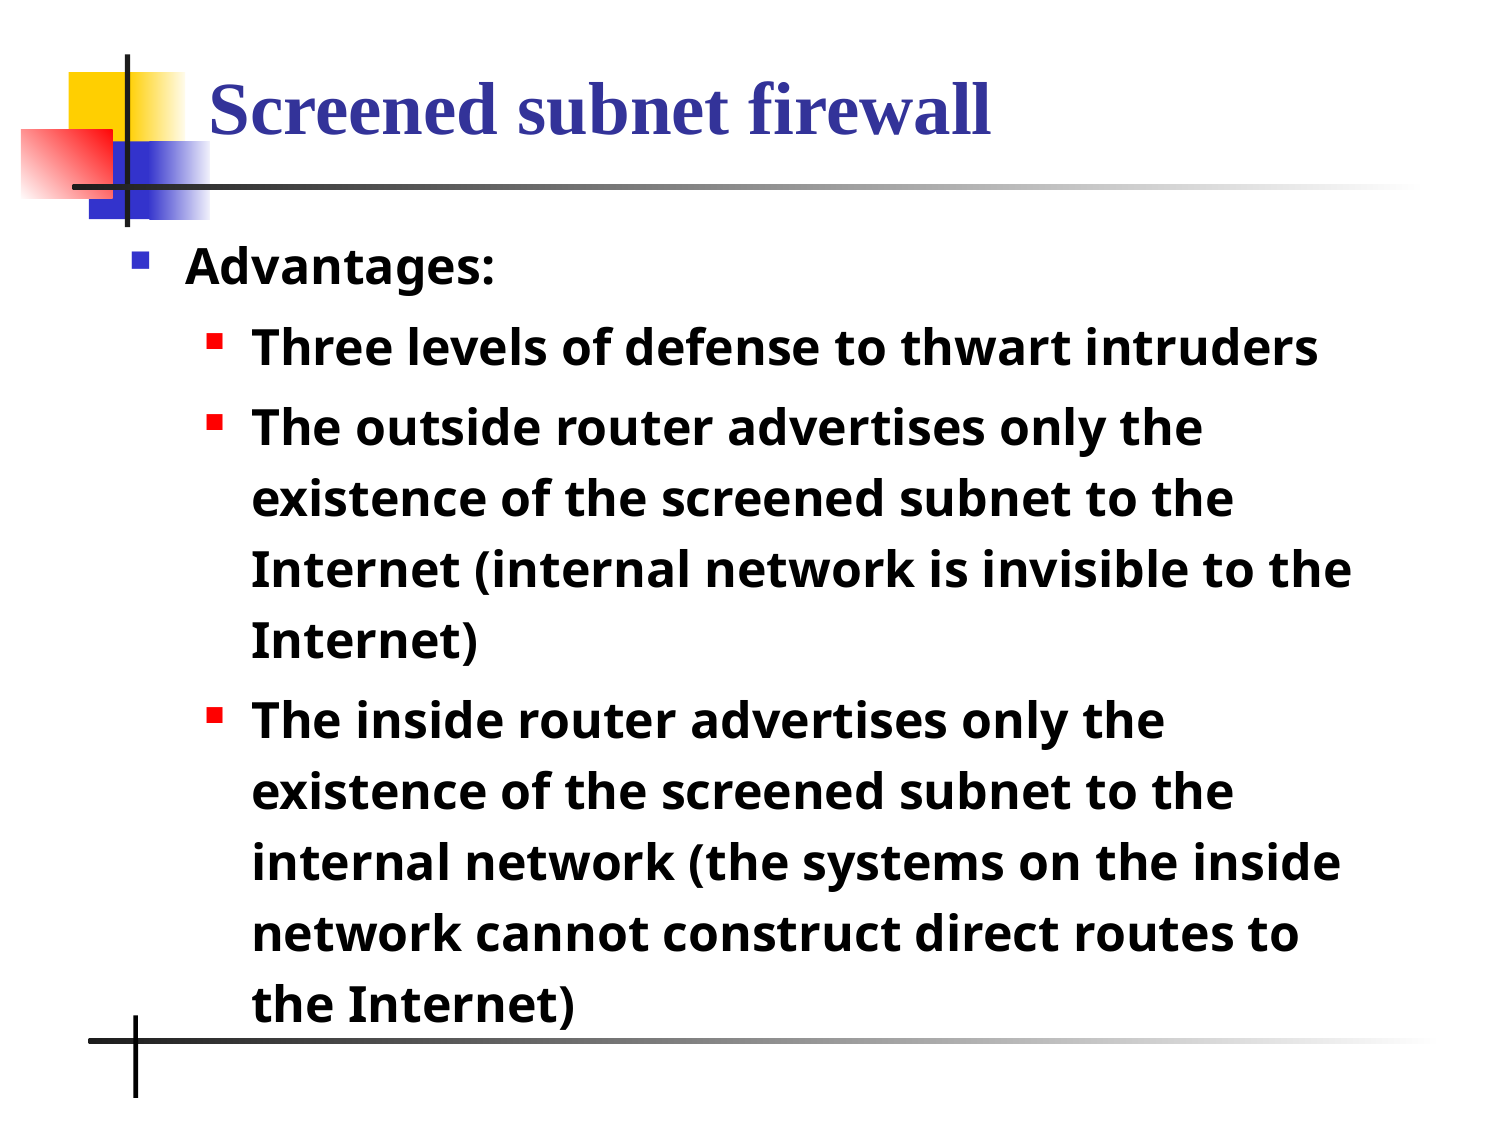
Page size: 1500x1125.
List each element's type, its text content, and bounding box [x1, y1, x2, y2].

list Advantages: Three levels of defense to thwart intruders The outside router advertises only the existence of the screened subnet to the Internet (internal network is invisible to the Internet) The inside router advertises only the existence of the screened subnet to the internal network (the systems on the inside network cannot construct direct routes to the Internet) [114, 215, 1410, 1034]
title Screened subnet firewall [193, 0, 1473, 158]
